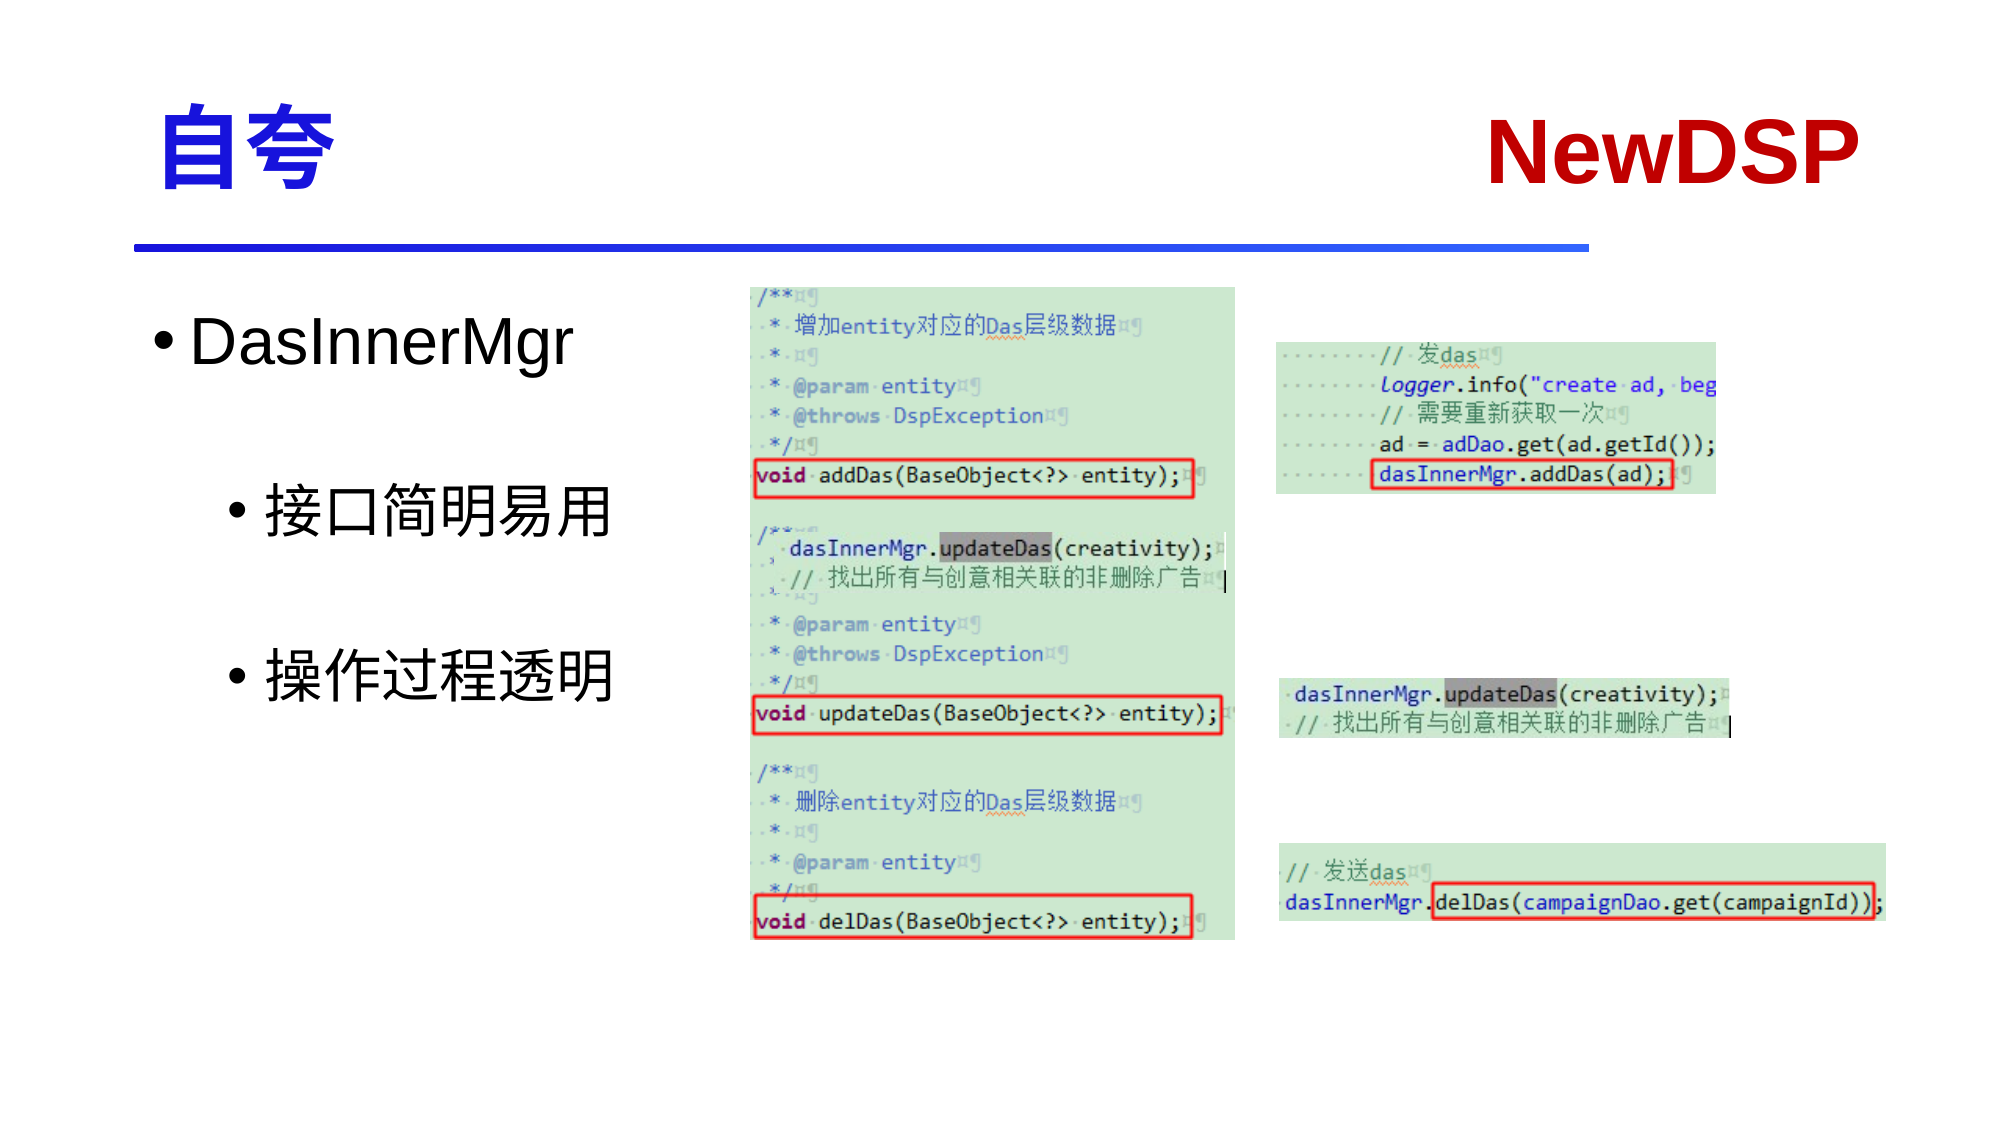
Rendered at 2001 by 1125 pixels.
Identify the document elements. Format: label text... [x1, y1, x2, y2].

picture [1279, 843, 1886, 921]
list DasInnerMgr 接口简明易用 操作过程透明 [137, 299, 1863, 1014]
picture [750, 287, 1235, 940]
title 自夸 [136, 59, 1517, 245]
picture [1279, 678, 1731, 738]
picture [1276, 342, 1716, 495]
